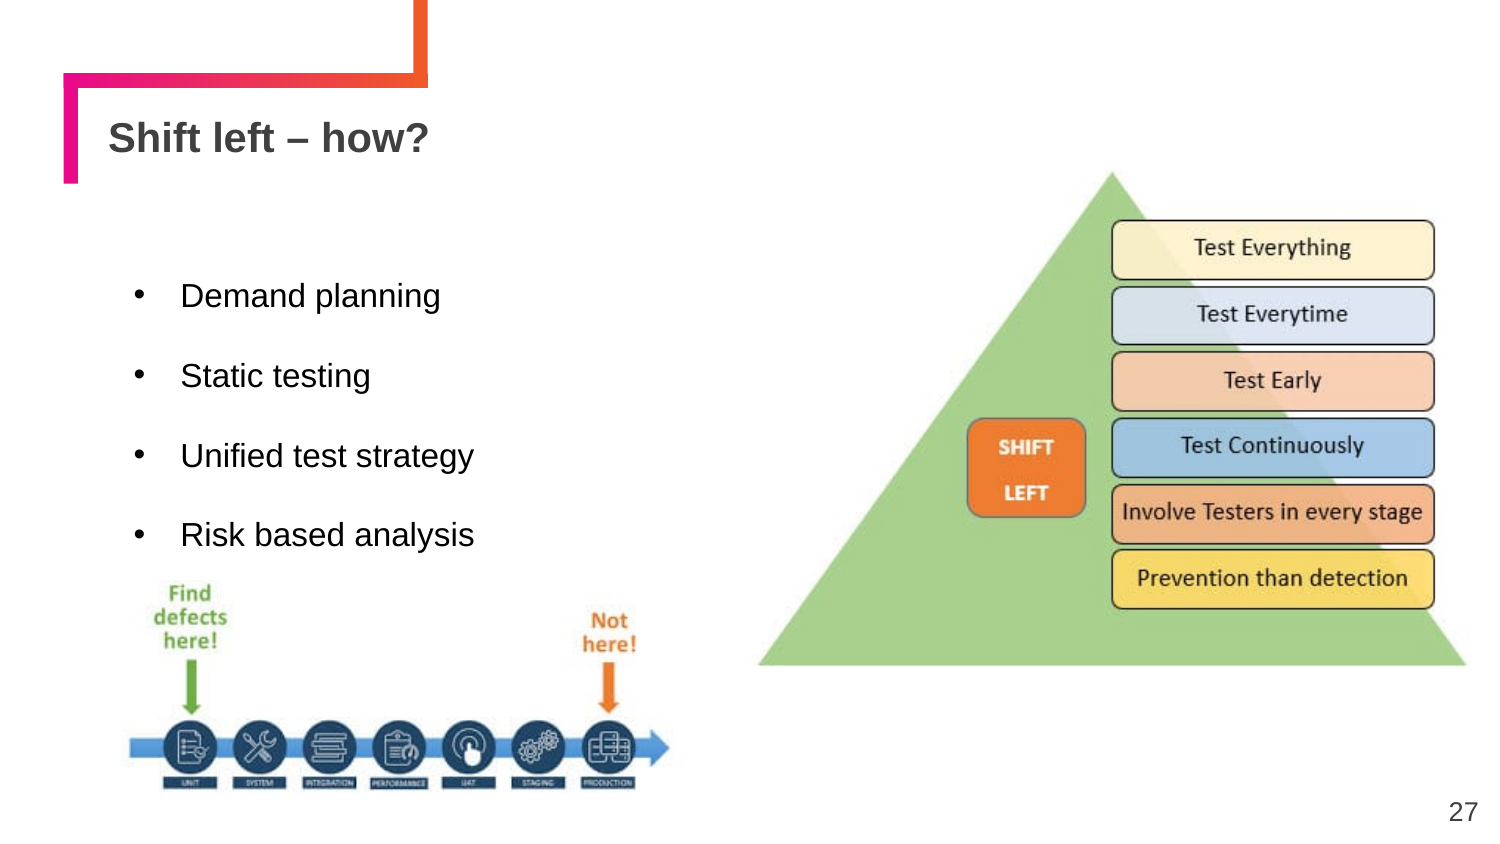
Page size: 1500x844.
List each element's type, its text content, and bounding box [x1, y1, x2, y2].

title Shift left – how? [100, 117, 1455, 169]
picture [749, 168, 1494, 668]
picture [118, 579, 698, 802]
text_box Demand planning Static testing Unified test strategy Risk based analysis [118, 226, 744, 562]
slide_number ‹#› [1403, 779, 1494, 844]
